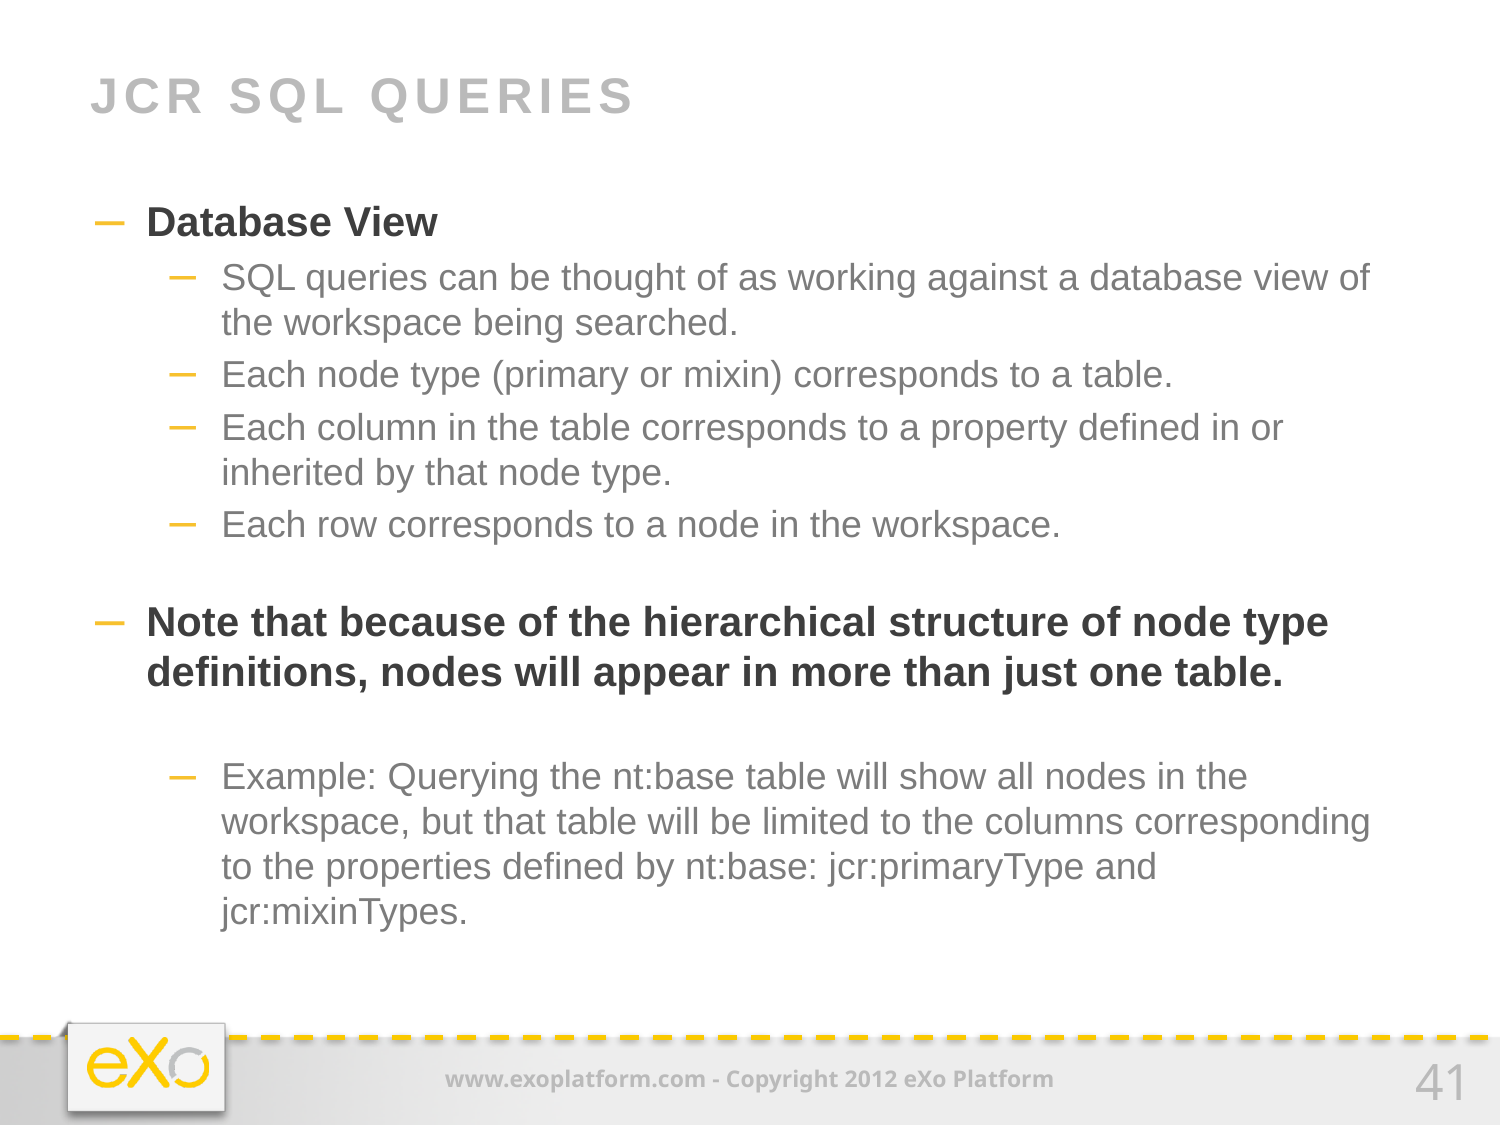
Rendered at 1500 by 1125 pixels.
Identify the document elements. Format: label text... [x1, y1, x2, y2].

title JCR SQL Queries [75, 37, 1425, 150]
picture [0, 1010, 1500, 1125]
list Database View SQL queries can be thought of as working against a database view of the workspace being searched. Each node type (primary or mixin) corresponds to a table. Each column in the table corresponds to a property defined in or inherited by that node type. Each row corresponds to a node in the workspace. Note that because of the hierarchical structure of node type definitions, nodes will appear in more than just one table. Example: Querying the nt:base table will show all nodes in the workspace, but that table will be limited to the columns corresponding to the properties defined by nt:base: jcr:primaryType and jcr:mixinTypes. [75, 187, 1425, 1013]
